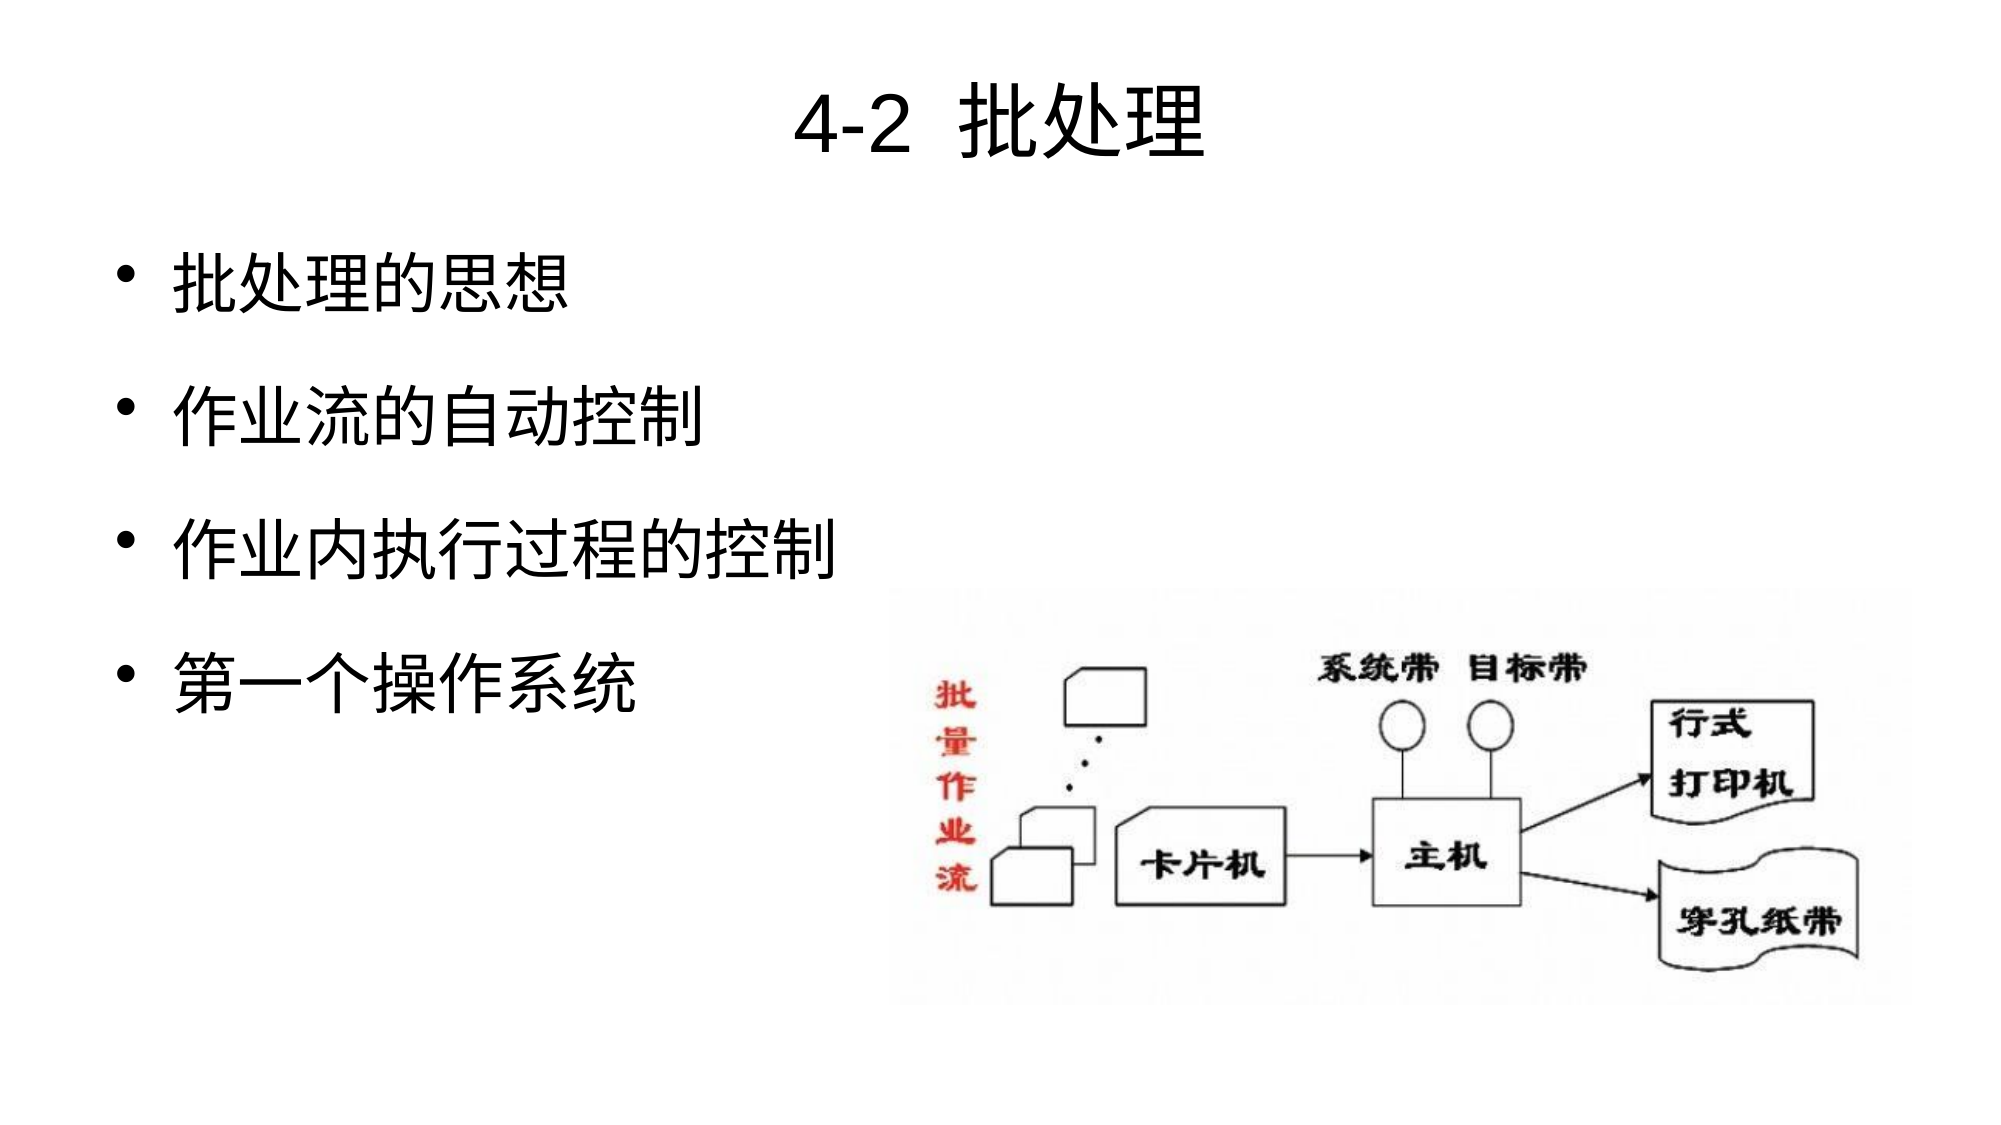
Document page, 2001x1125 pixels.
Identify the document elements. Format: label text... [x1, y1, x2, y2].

picture [889, 588, 1912, 1005]
list 批处理的思想 作业流的自动控制 作业内执行过程的控制 第一个操作系统 [99, 193, 1901, 1006]
title 4-2 批处理 [99, 44, 1901, 193]
